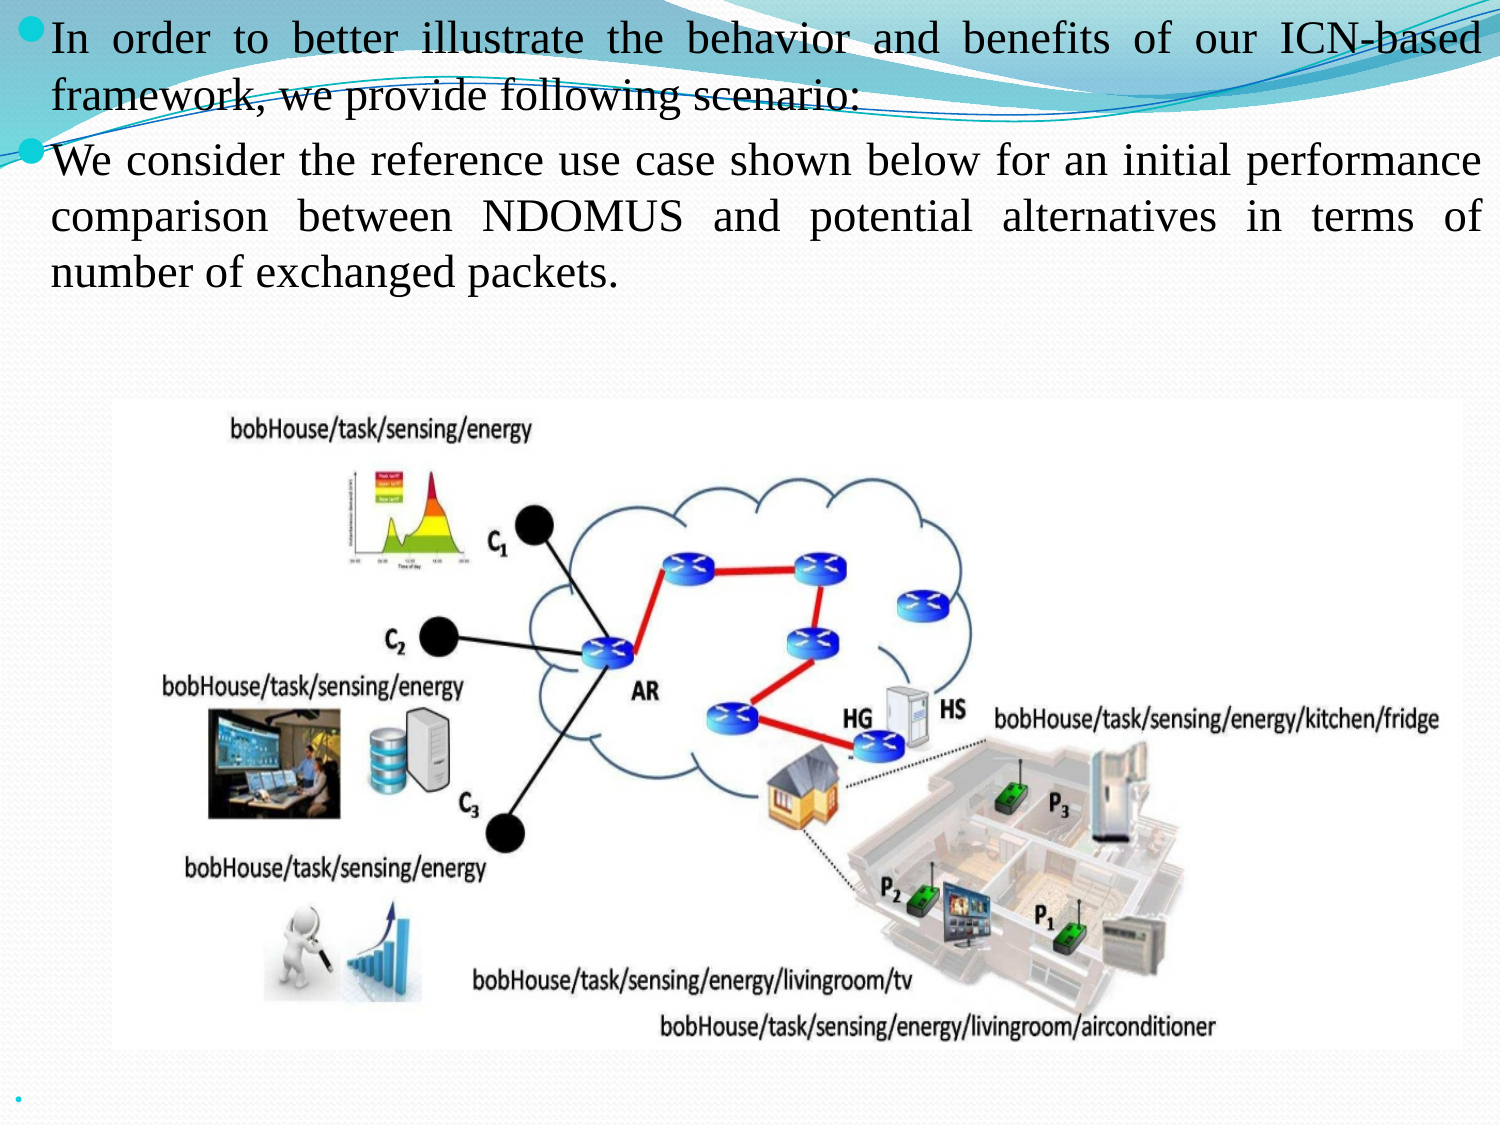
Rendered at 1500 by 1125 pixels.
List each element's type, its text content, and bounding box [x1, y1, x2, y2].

picture [112, 399, 1463, 1051]
list In order to better illustrate the behavior and benefits of our ICN-based framework, we provide following scenario: We consider the reference use case shown below for an initial performance comparison between NDOMUS and potential alternatives in terms of number of exchanged packets. Fig .Reference smart home scenario with several consumers and producers [3]. [0, 0, 1500, 1125]
